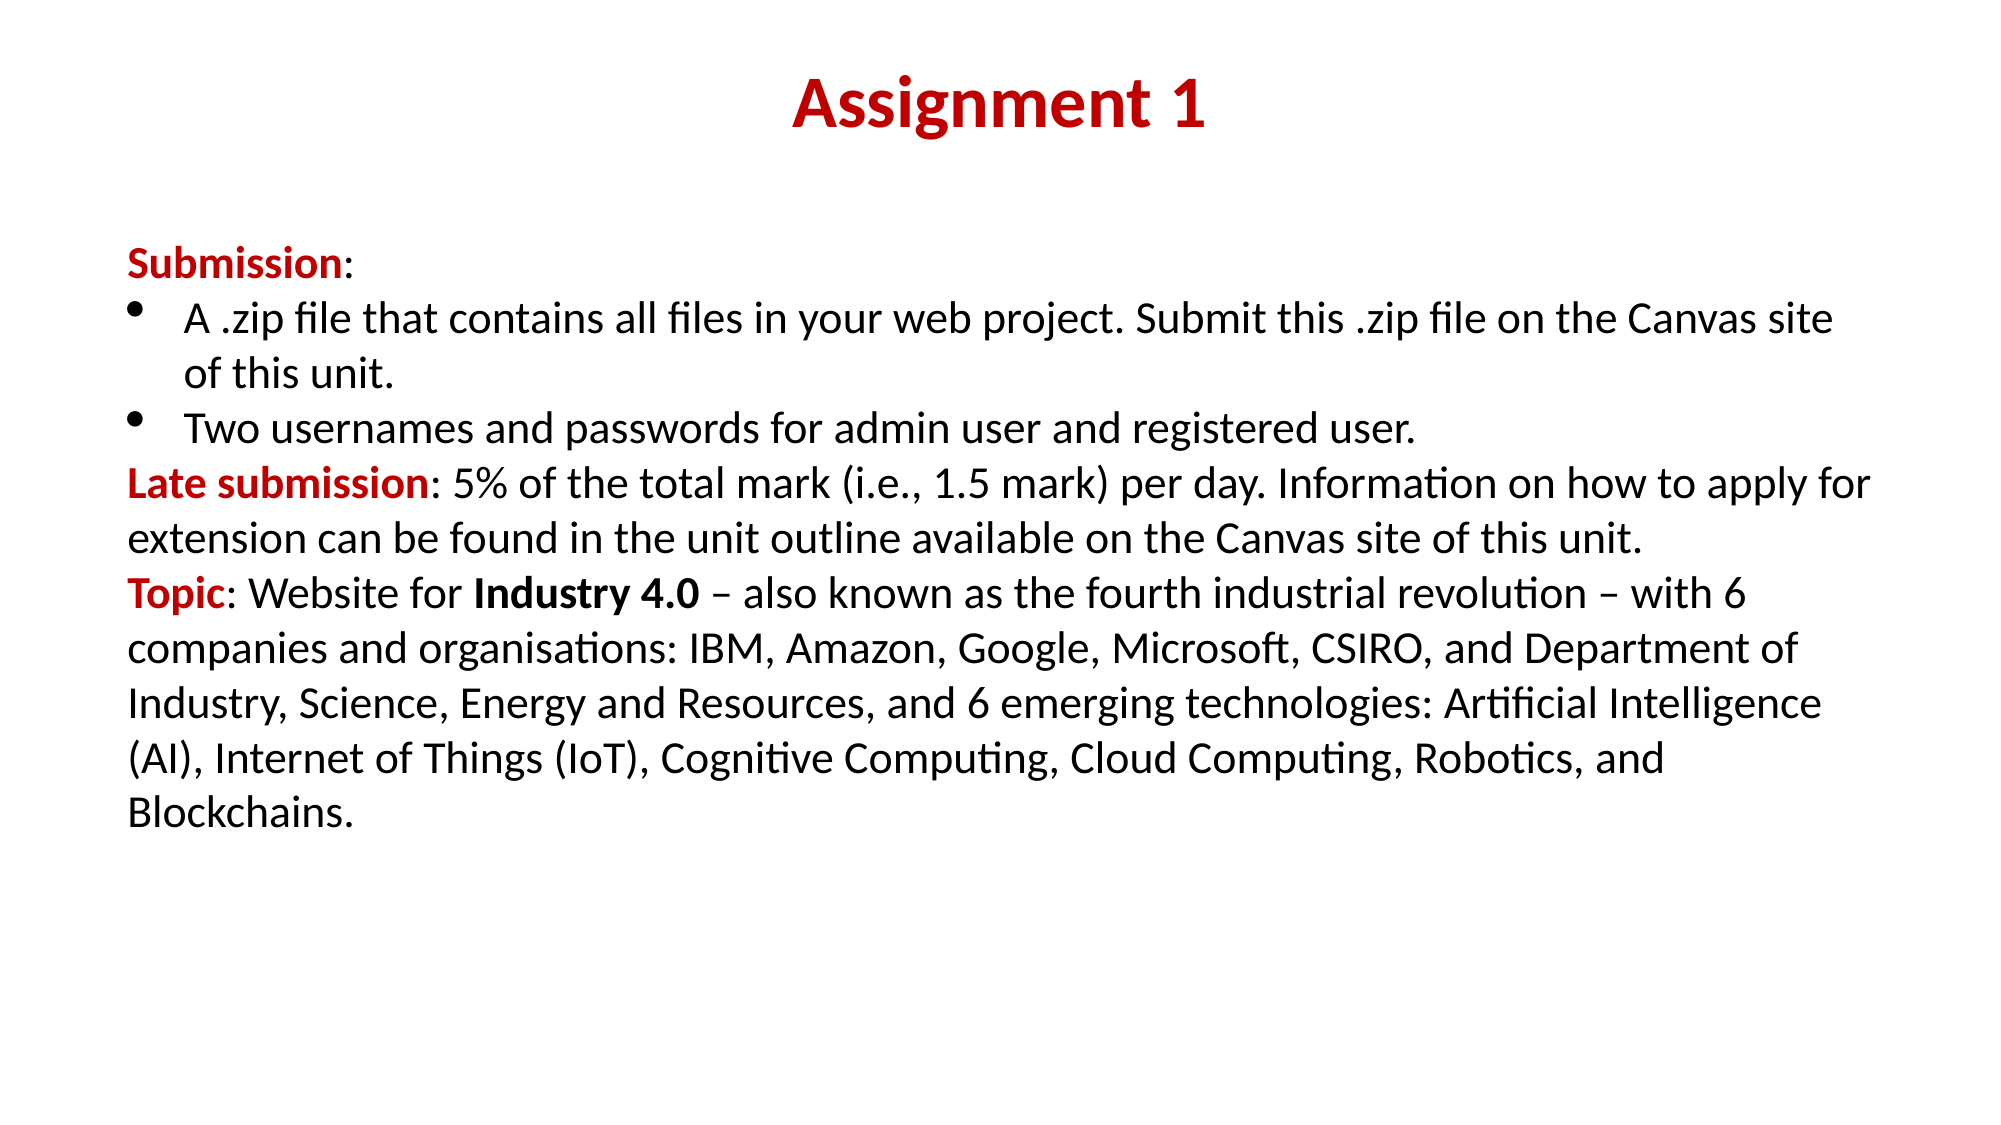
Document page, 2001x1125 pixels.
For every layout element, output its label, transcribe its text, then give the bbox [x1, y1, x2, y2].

text_box Submission: A .zip file that contains all files in your web project. Submit this .zip file on the Canvas site of this unit. Two usernames and passwords for admin user and registered user. Late submission: 5% of the total mark (i.e., 1.5 mark) per day. Information on how to apply for extension can be found in the unit outline available on the Canvas site of this unit. Topic: Website for Industry 4.0 – also known as the fourth industrial revolution – with 6 companies and organisations: IBM, Amazon, Google, Microsoft, CSIRO, and Department of Industry, Science, Energy and Resources, and 6 emerging technologies: Artificial Intelligence (AI), Internet of Things (IoT), Cognitive Computing, Cloud Computing, Robotics, and Blockchains. [112, 224, 1888, 845]
title Assignment 1 [99, 45, 1900, 150]
